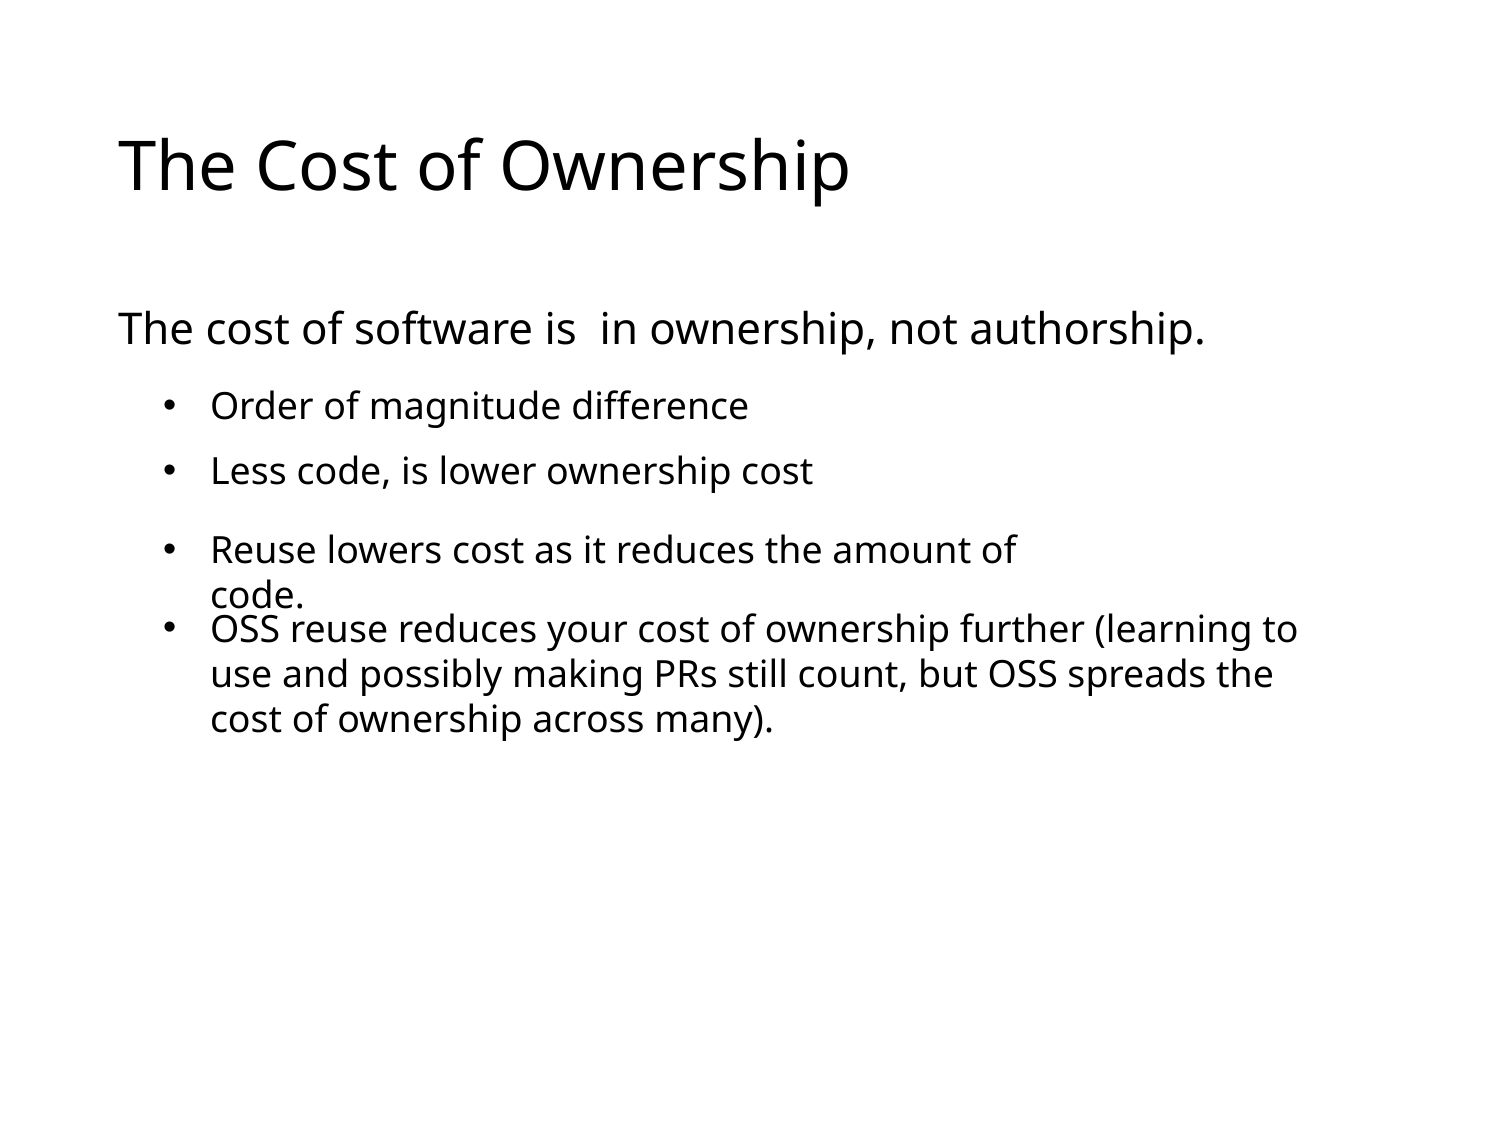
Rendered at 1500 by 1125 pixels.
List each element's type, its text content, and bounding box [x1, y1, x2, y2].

text_box OSS reuse reduces your cost of ownership further (learning to use and possibly making PRs still count, but OSS spreads the cost of ownership across many). [73, 597, 1336, 747]
text_box Reuse lowers cost as it reduces the amount of code. [73, 518, 1074, 623]
text_box Order of magnitude difference [73, 374, 1074, 435]
list The cost of software is in ownership, not authorship. [103, 299, 1397, 371]
title The Cost of Ownership [103, 59, 1397, 278]
text_box Less code, is lower ownership cost [73, 439, 1074, 500]
